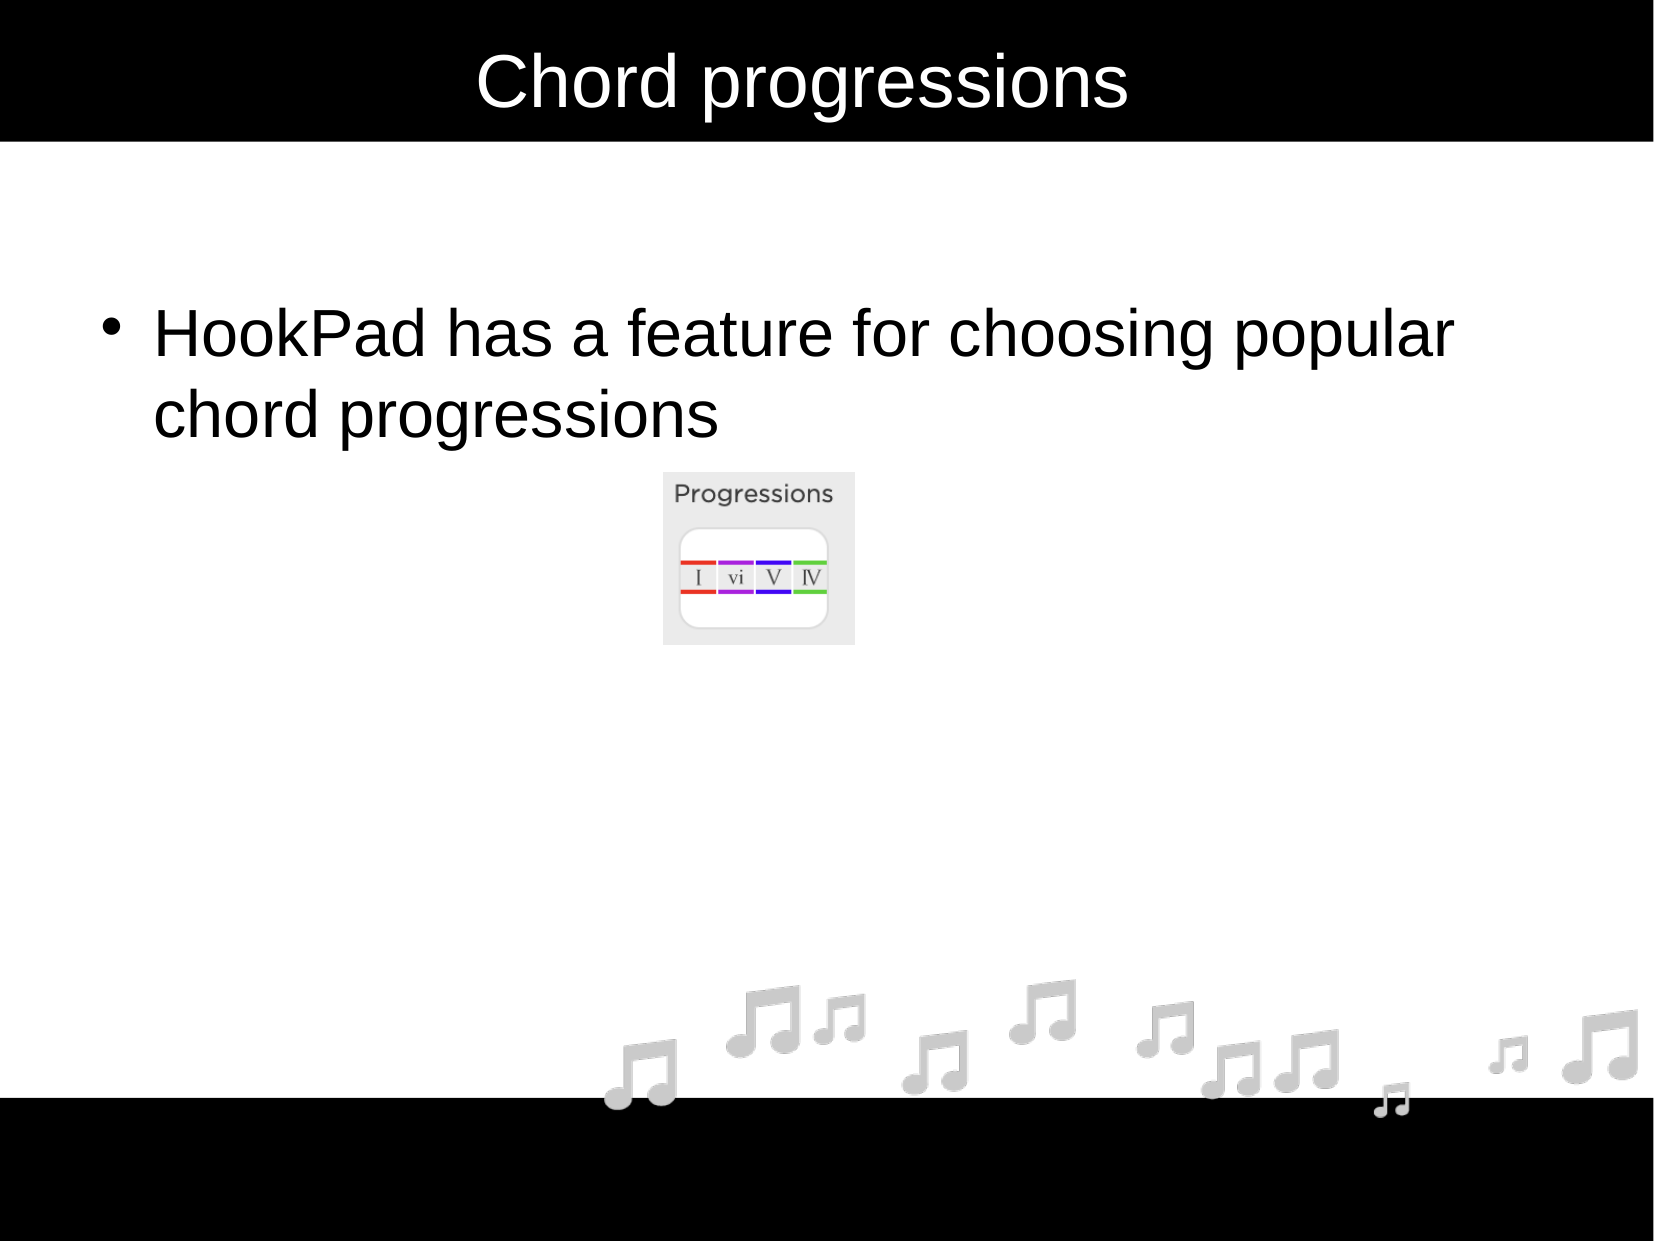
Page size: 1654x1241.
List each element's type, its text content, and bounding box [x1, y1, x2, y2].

title Chord progressions [59, 8, 1548, 147]
picture [663, 471, 856, 646]
list HookPad has a feature for choosing popular chord progressions [82, 290, 1571, 1010]
